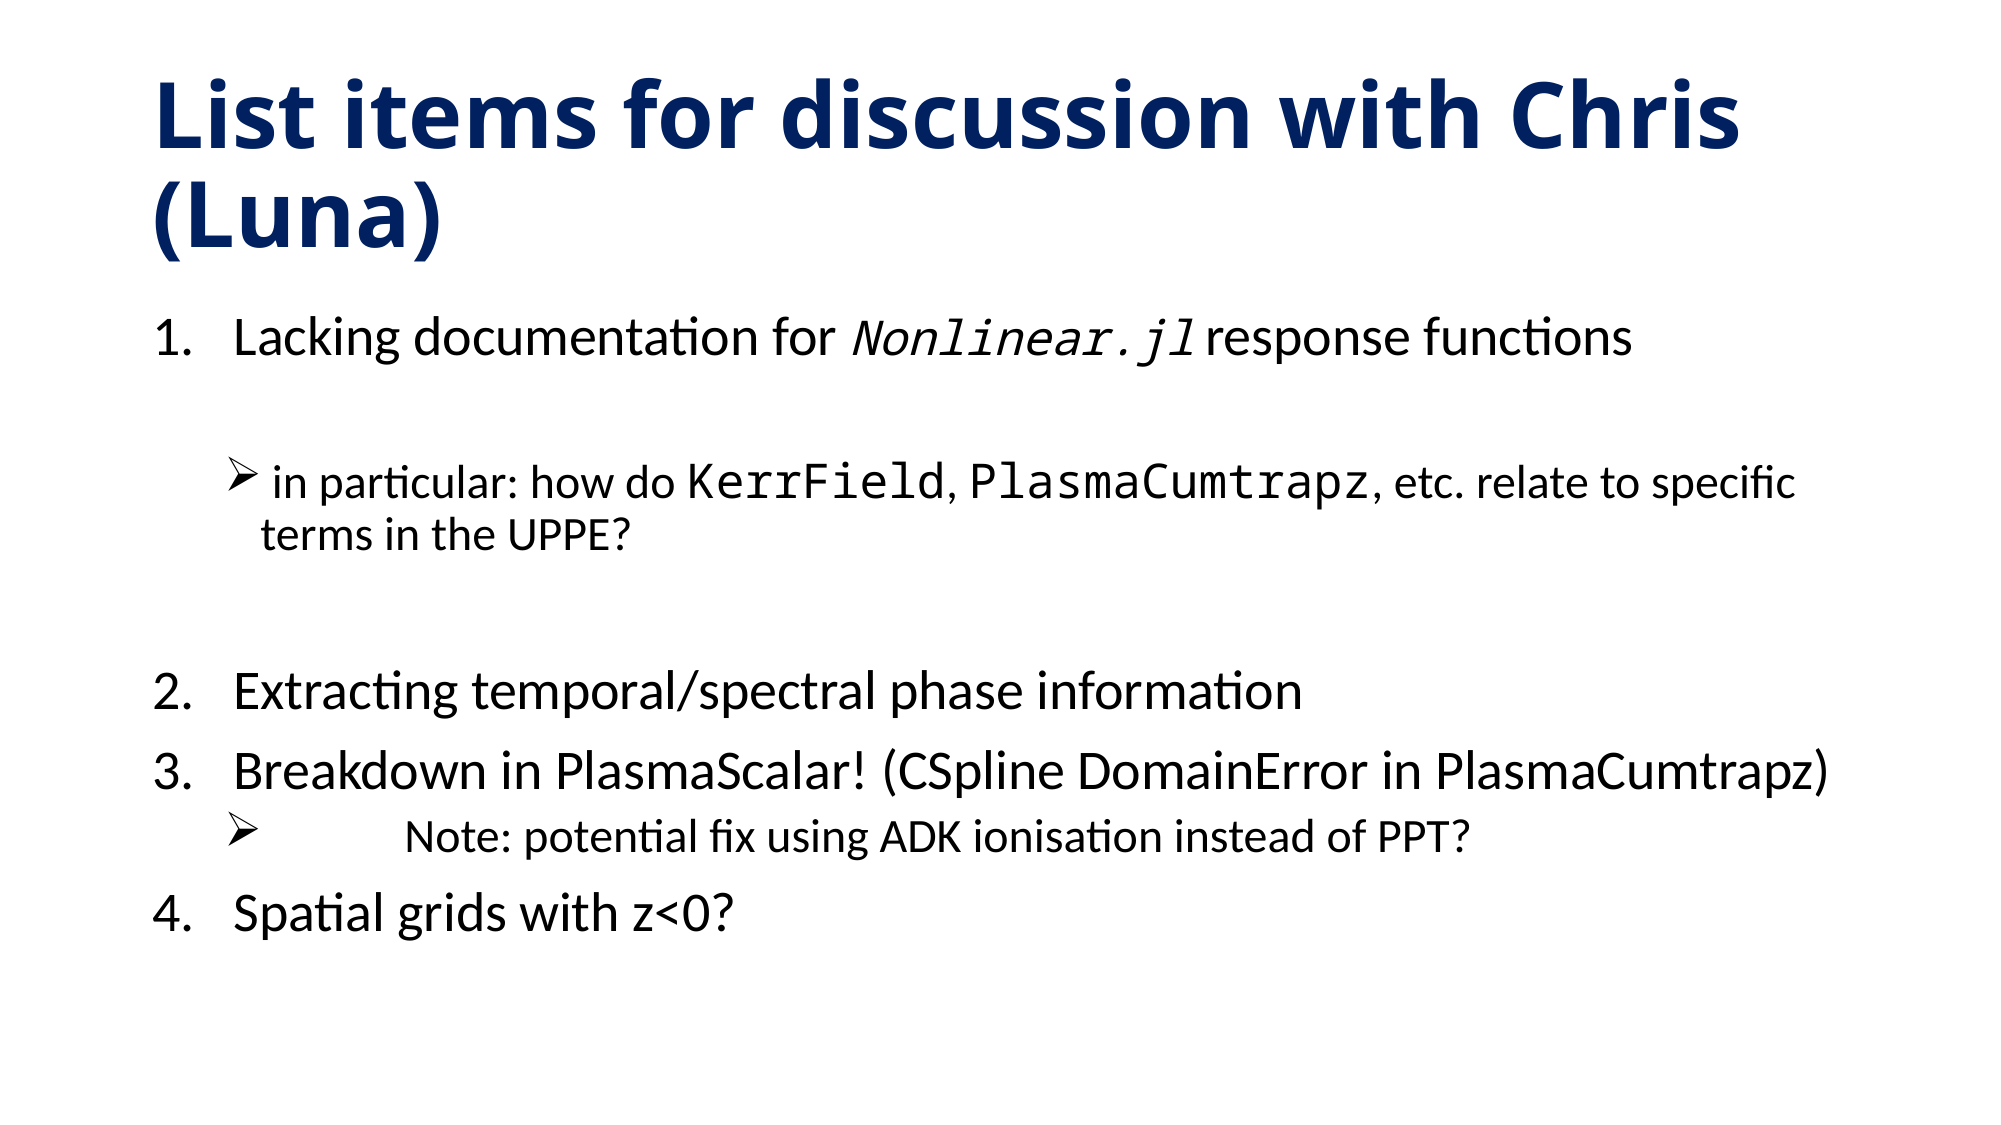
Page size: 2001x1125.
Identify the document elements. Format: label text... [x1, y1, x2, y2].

list Lacking documentation for Nonlinear.jl response functions in particular: how do KerrField, PlasmaCumtrapz, etc. relate to specific terms in the UPPE? Extracting temporal/spectral phase information Breakdown in PlasmaScalar! (CSpline DomainError in PlasmaCumtrapz) Note: potential fix using ADK ionisation instead of PPT? Spatial grids with z<0? [137, 299, 1863, 1014]
title List items for discussion with Chris (Luna) [137, 59, 1863, 278]
